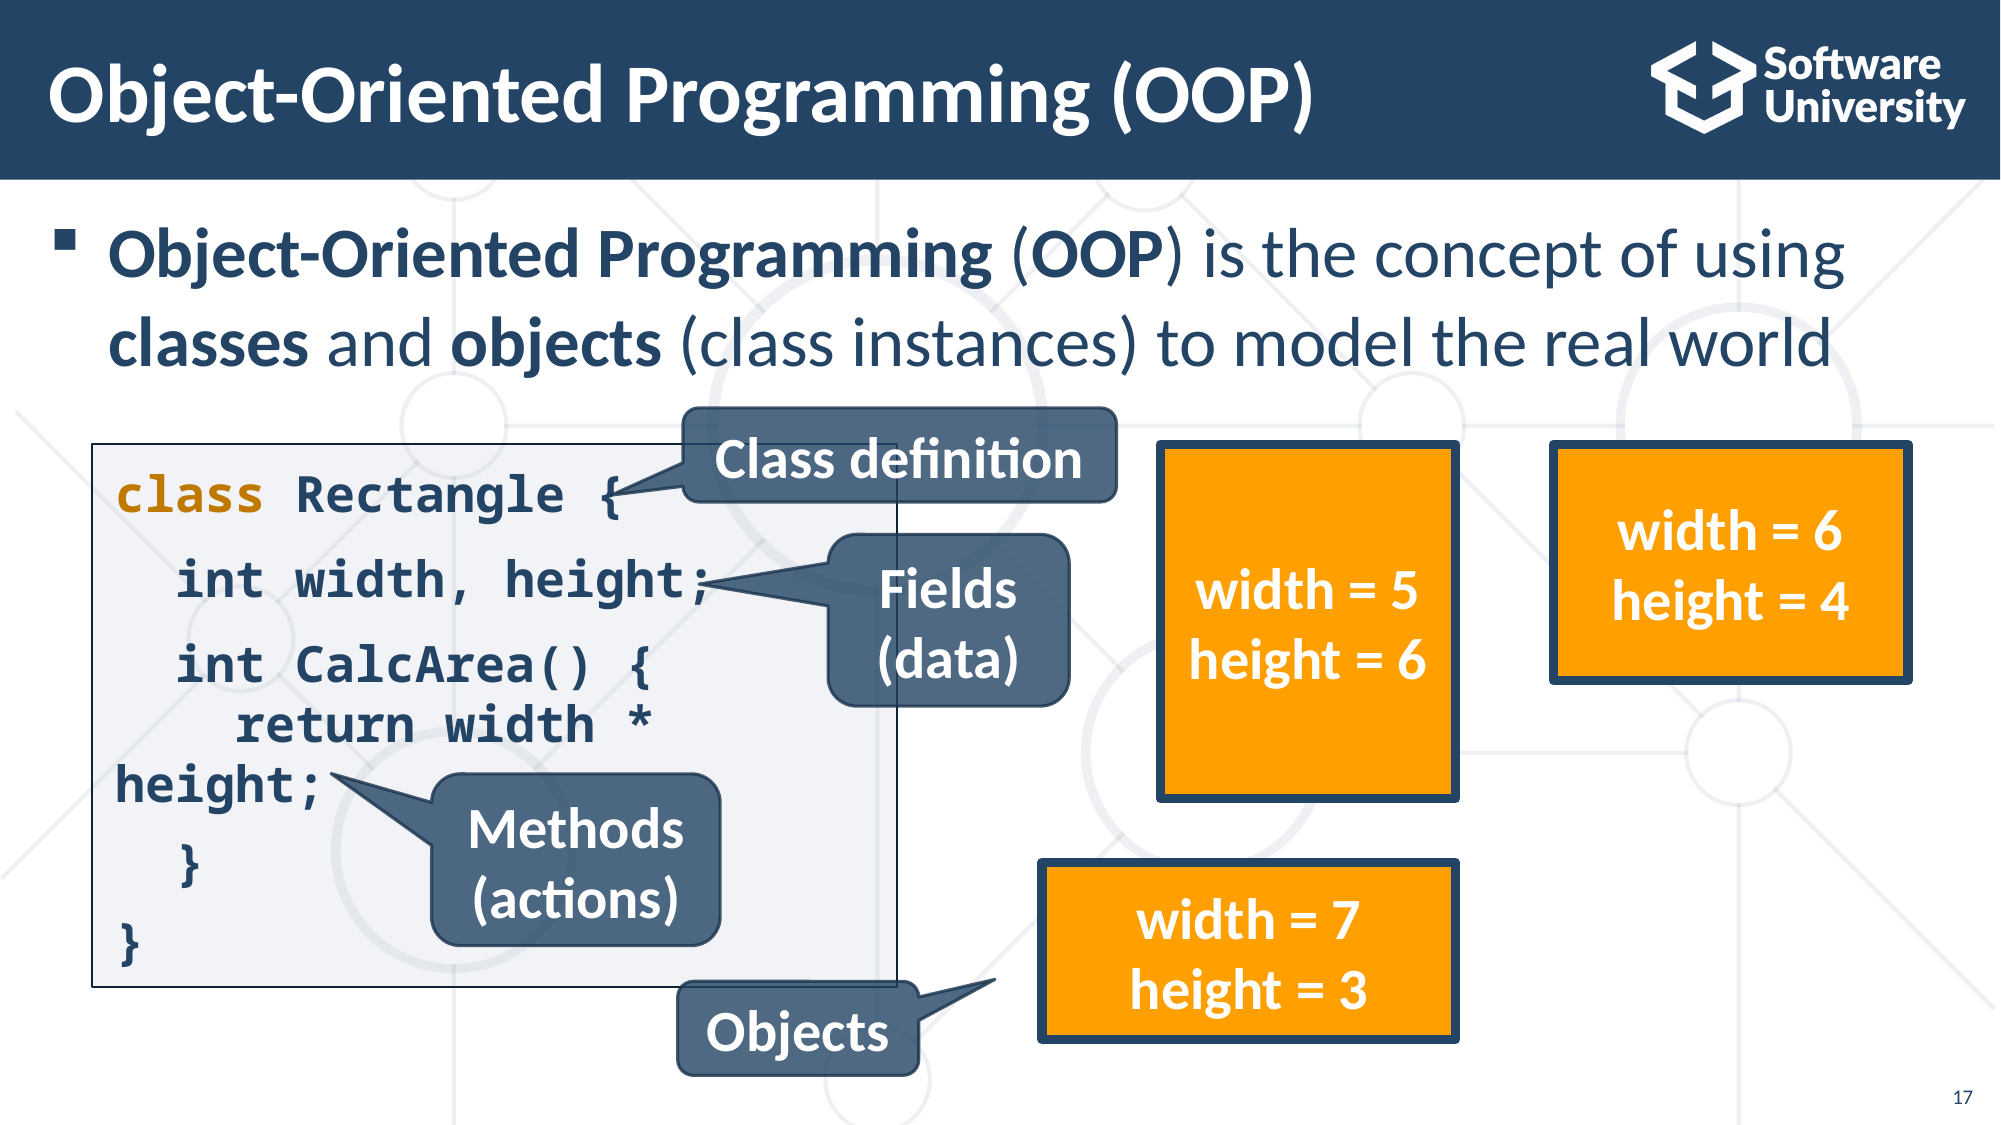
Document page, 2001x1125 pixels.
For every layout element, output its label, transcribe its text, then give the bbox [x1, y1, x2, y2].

list Object-Oriented Programming (OOP) is the concept of using classes and objects (class instances) to model the real world [31, 196, 1970, 1104]
text_box class Rectangle { int width, height; int CalcArea() { return width * height; } } [92, 444, 897, 988]
picture [1651, 41, 1966, 134]
text_box Class definition [609, 405, 1119, 505]
text_box Methods (actions) [329, 771, 723, 948]
text_box Objects [675, 977, 997, 1078]
title Object-Oriented Programming (OOP) [31, 16, 1625, 162]
text_box Fields (data) [696, 532, 1072, 709]
slide_number 17 [1927, 1067, 1989, 1117]
text_box width = 6 height = 4 [1551, 442, 1910, 683]
text_box width = 7 height = 3 [1040, 860, 1458, 1041]
text_box width = 5 height = 6 [1158, 442, 1458, 801]
